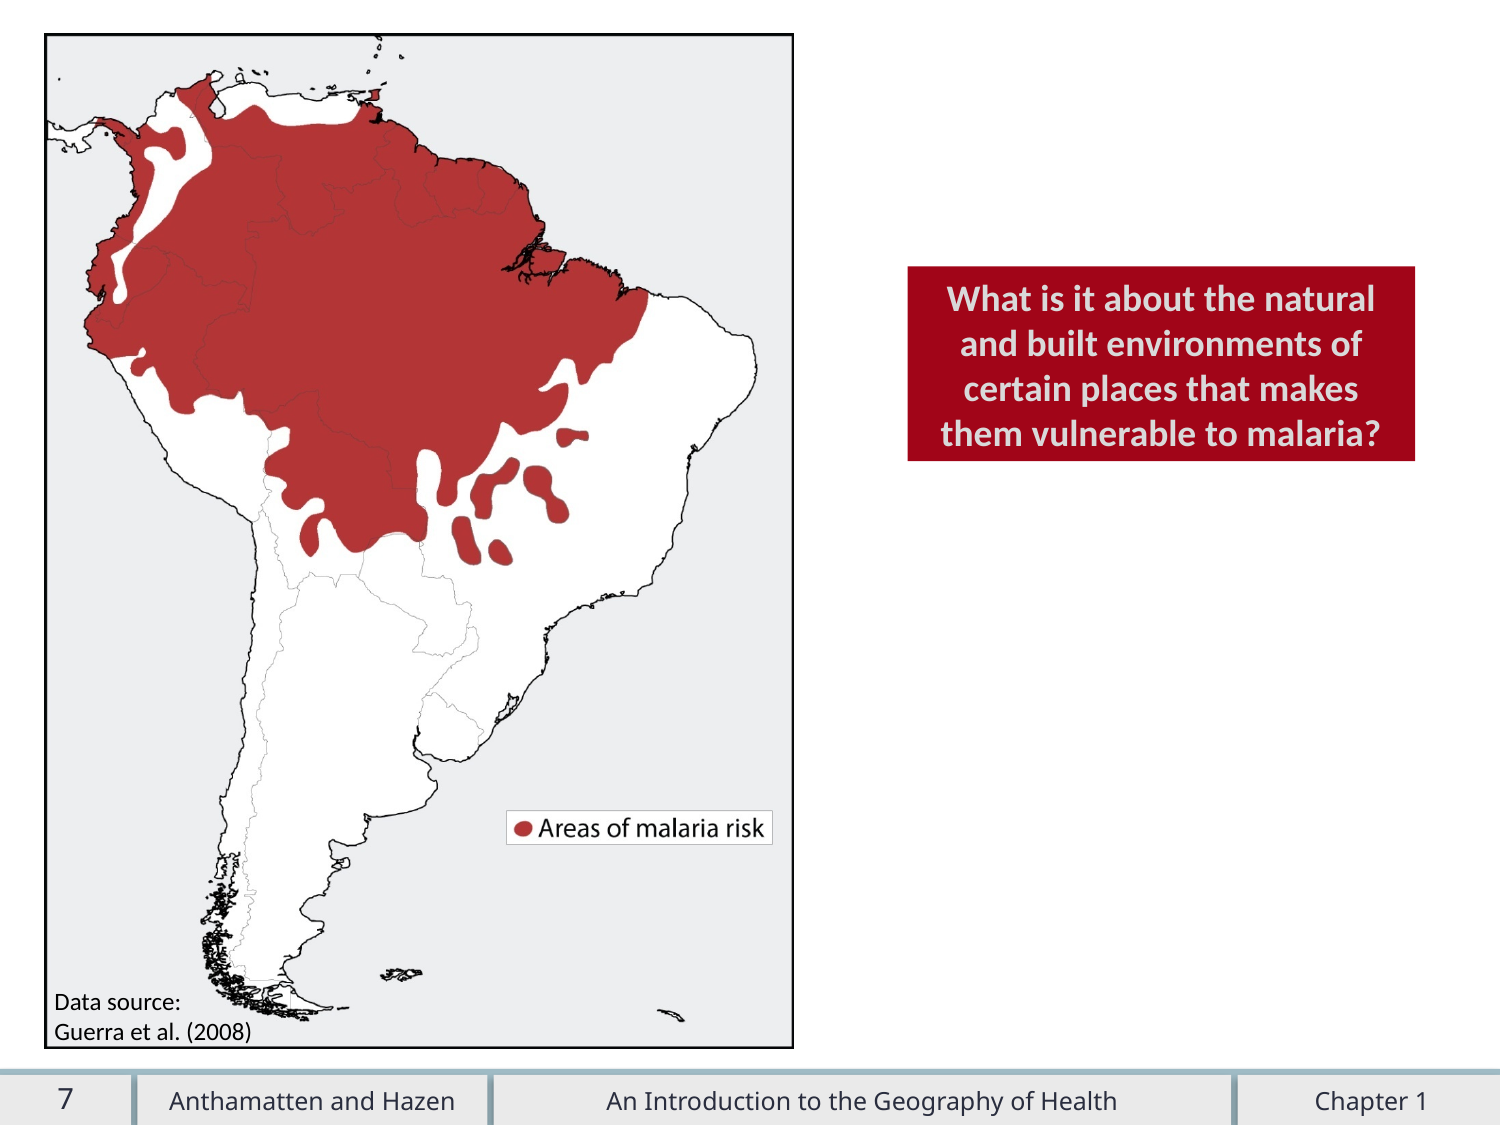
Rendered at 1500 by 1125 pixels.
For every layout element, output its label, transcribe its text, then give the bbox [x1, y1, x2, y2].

footer An Introduction to the Geography of Health [493, 1074, 1232, 1125]
text_box Chapter 1 [1243, 1074, 1500, 1125]
picture [43, 32, 795, 1049]
text_box What is it about the natural and built environments of certain places that makes them vulnerable to malaria? [906, 265, 1417, 463]
text_box Anthamatten and Hazen [137, 1074, 488, 1125]
slide_number 7 [0, 1074, 132, 1125]
